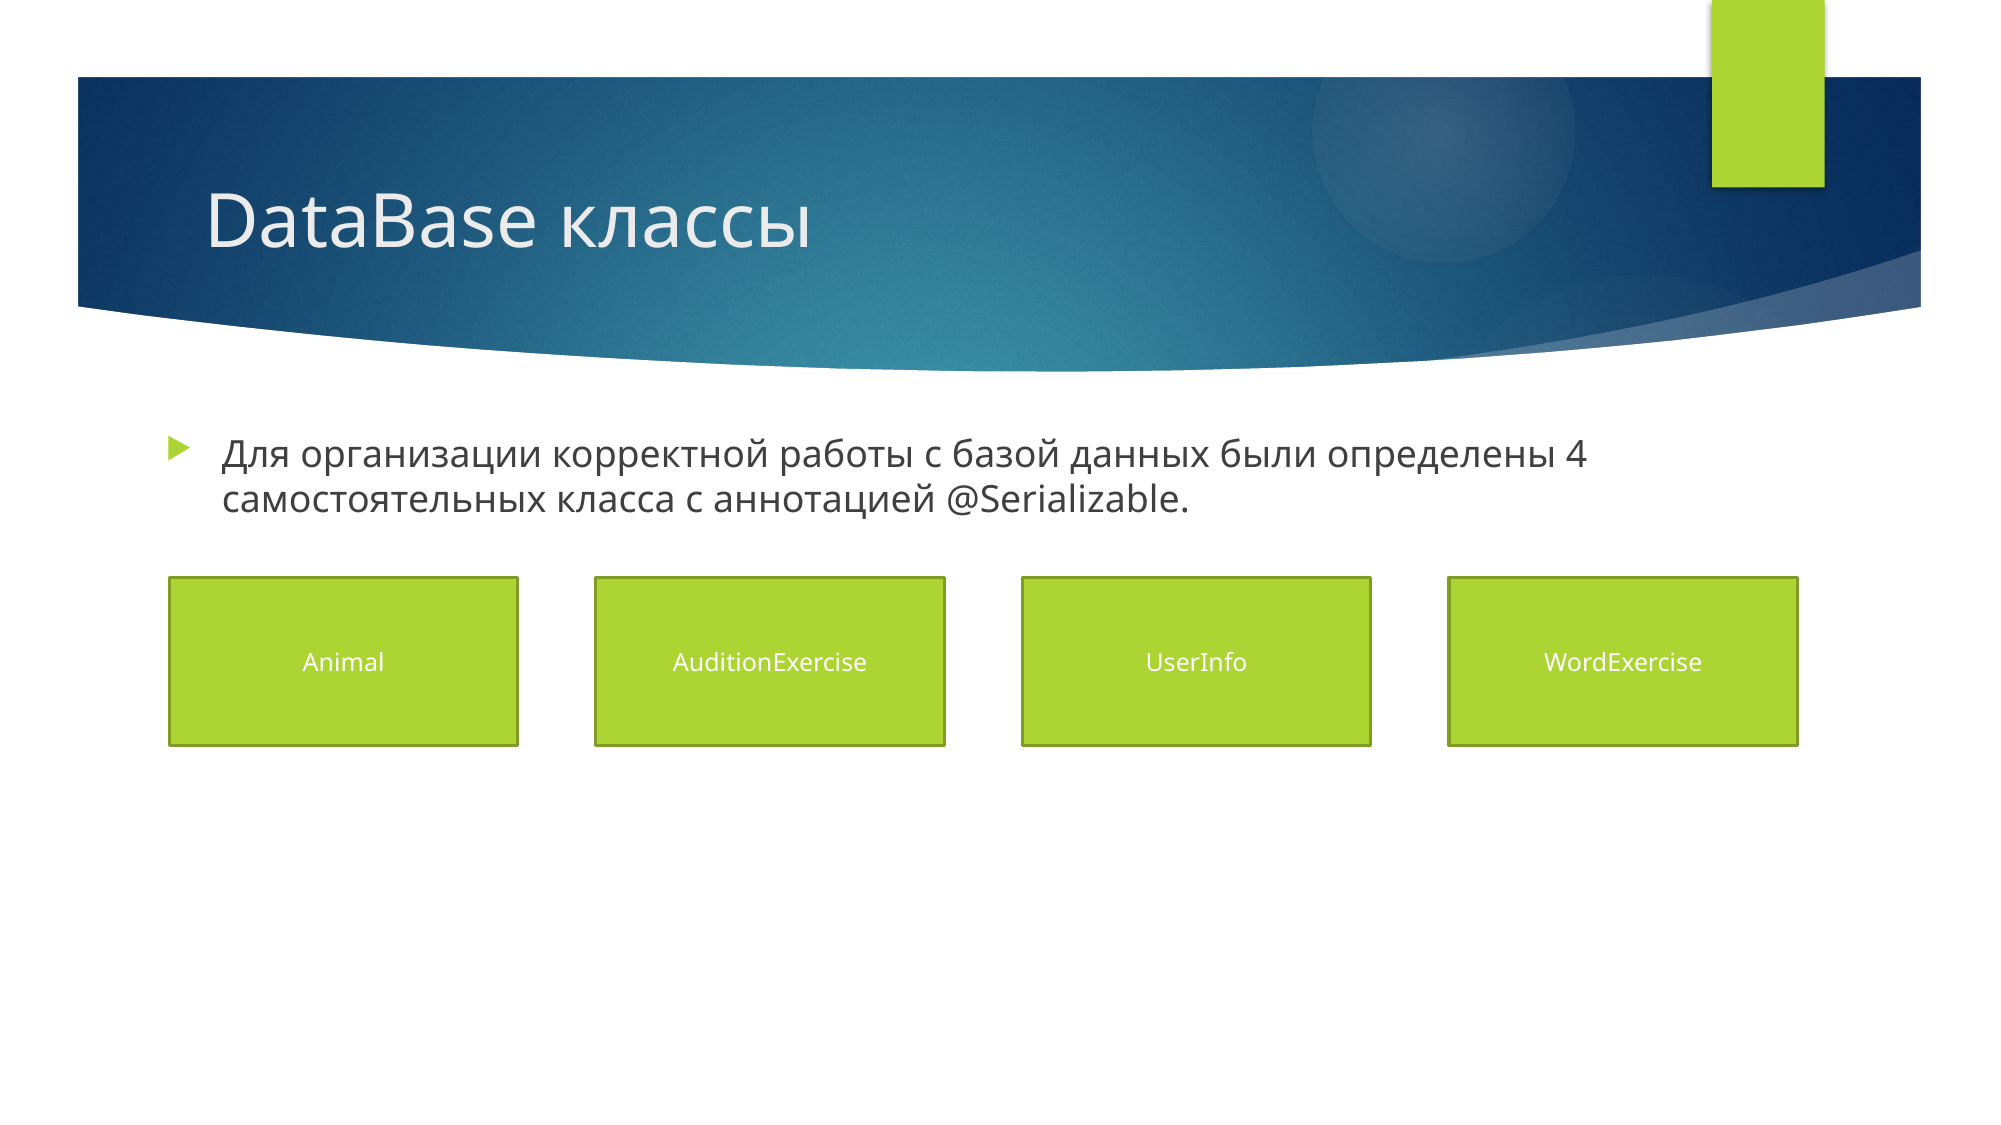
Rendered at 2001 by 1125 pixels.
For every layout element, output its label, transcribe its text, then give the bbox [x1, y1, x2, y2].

list Для организации корректной работы с базой данных были определены 4 самостоятельных класса с аннотацией @Serializable. [150, 422, 1895, 540]
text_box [169, 576, 1798, 746]
title DataBase классы [189, 159, 1627, 276]
